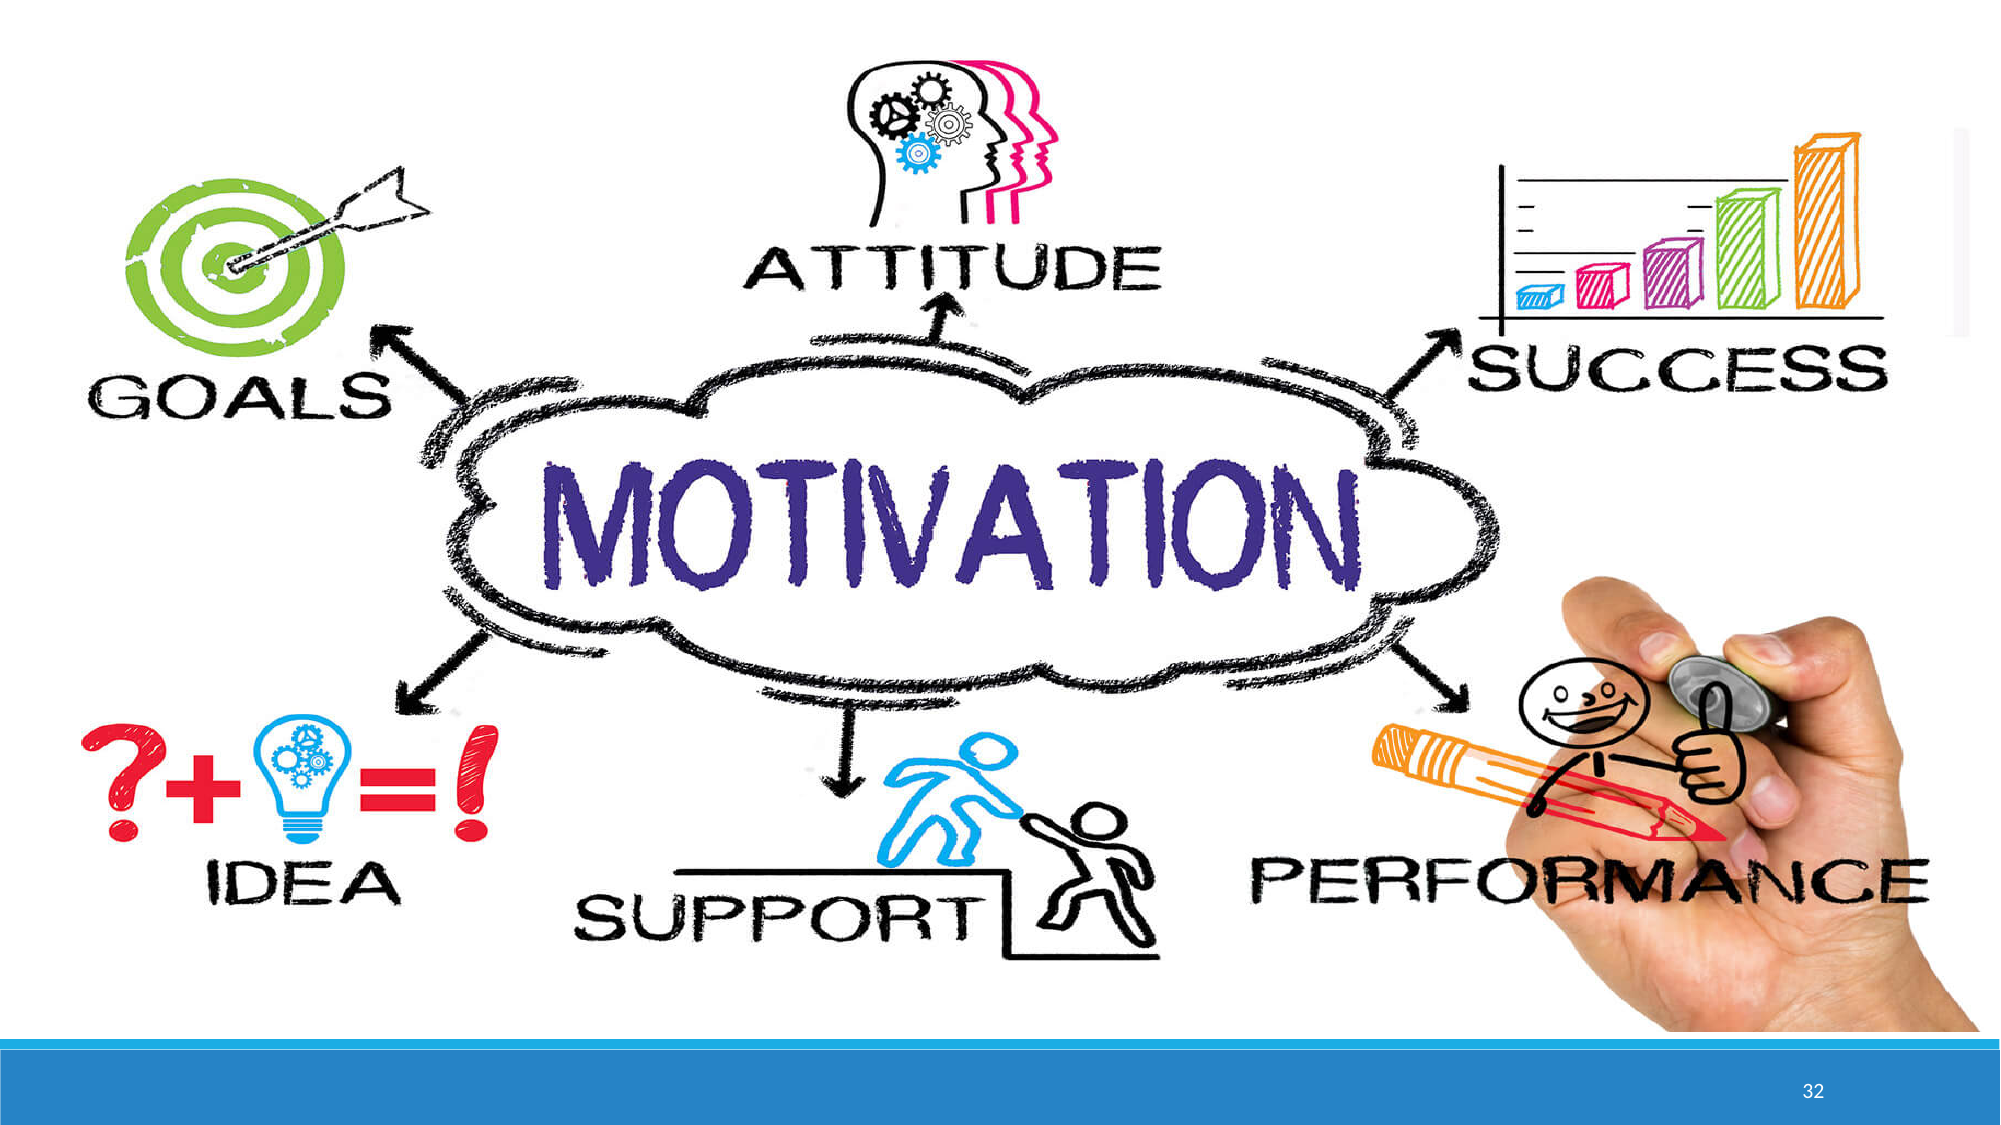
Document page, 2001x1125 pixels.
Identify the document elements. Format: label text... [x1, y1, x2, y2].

slide_number 32 [1624, 1059, 1840, 1120]
picture [11, 0, 1985, 1032]
